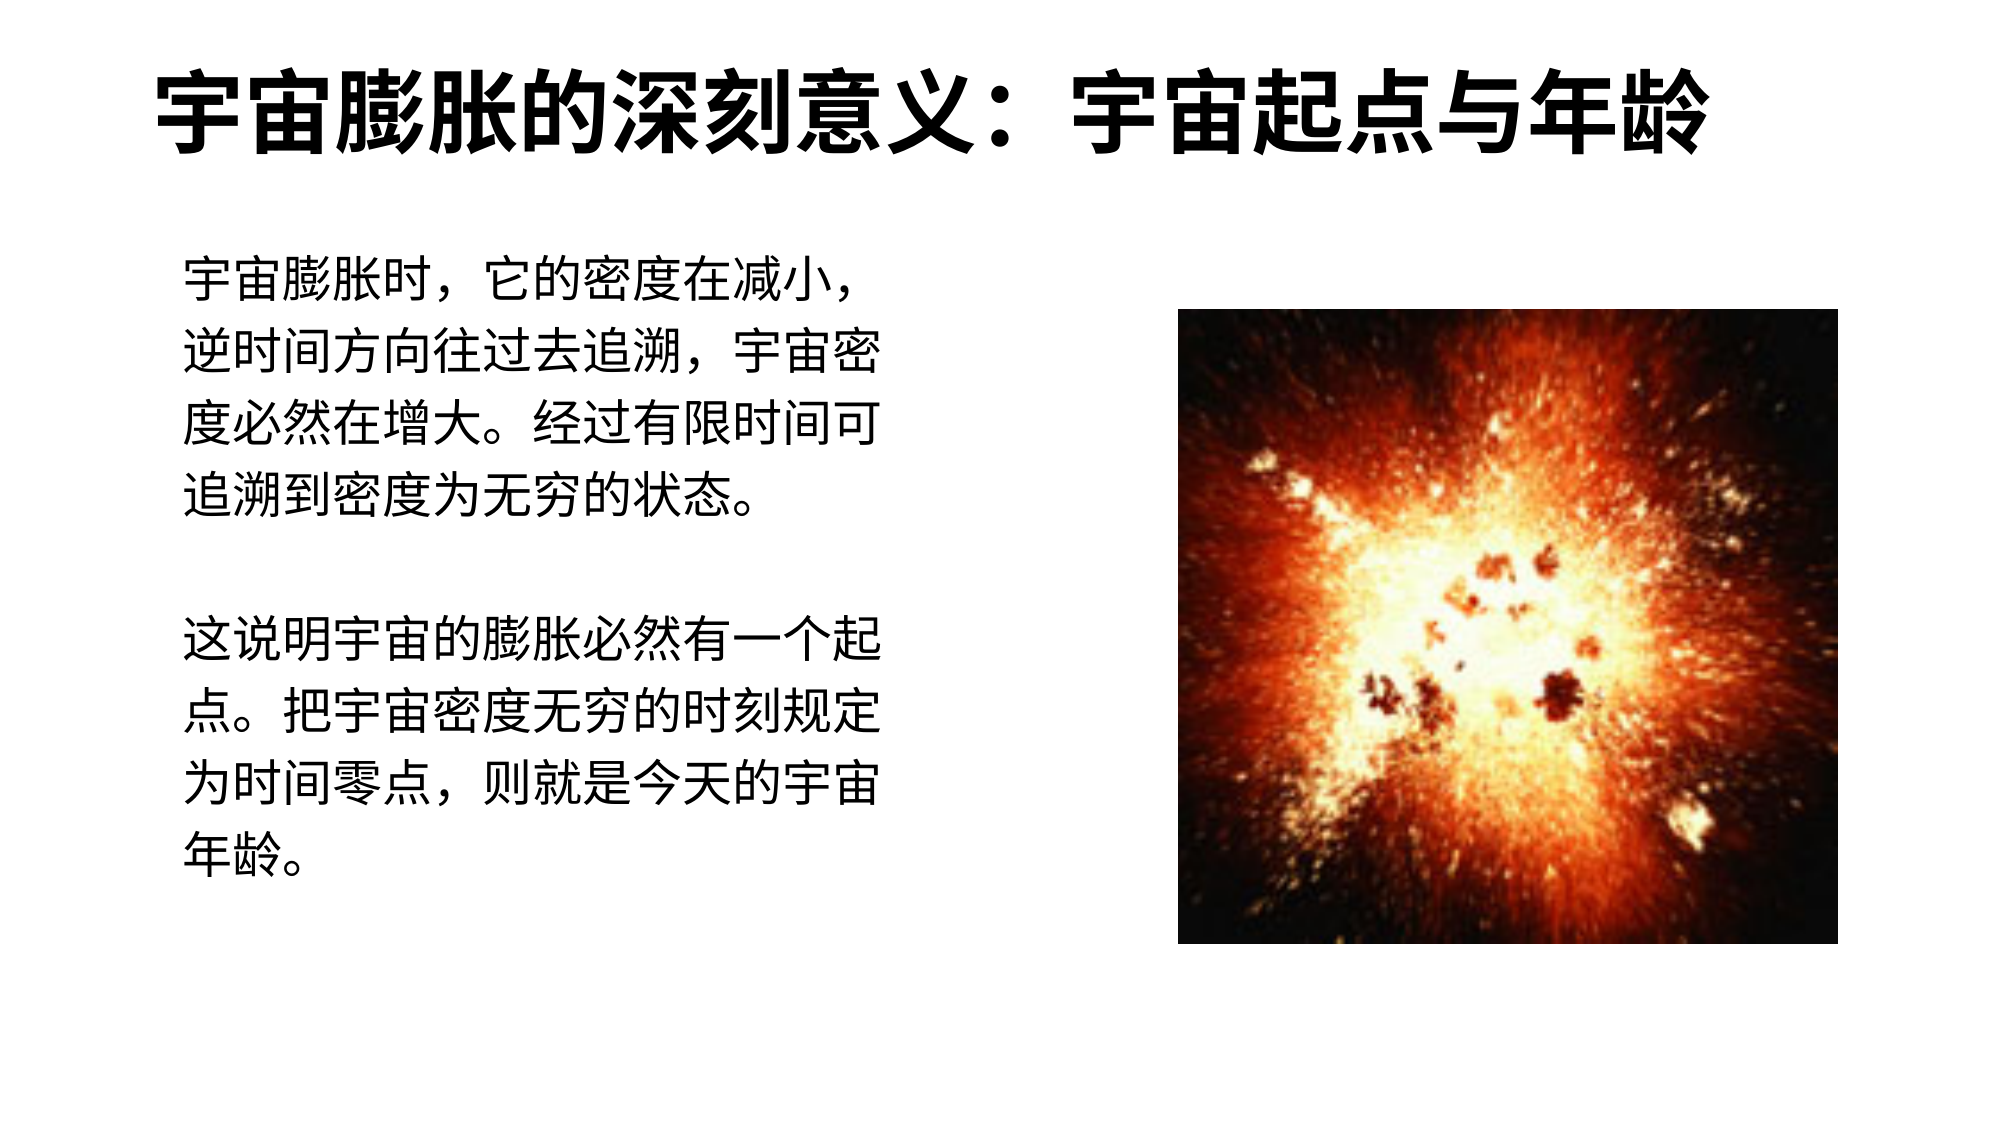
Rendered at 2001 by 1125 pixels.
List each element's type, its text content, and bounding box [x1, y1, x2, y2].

picture [1178, 309, 1838, 944]
text_box 宇宙膨胀的深刻意义：宇宙起点与年龄 [137, 59, 1863, 278]
